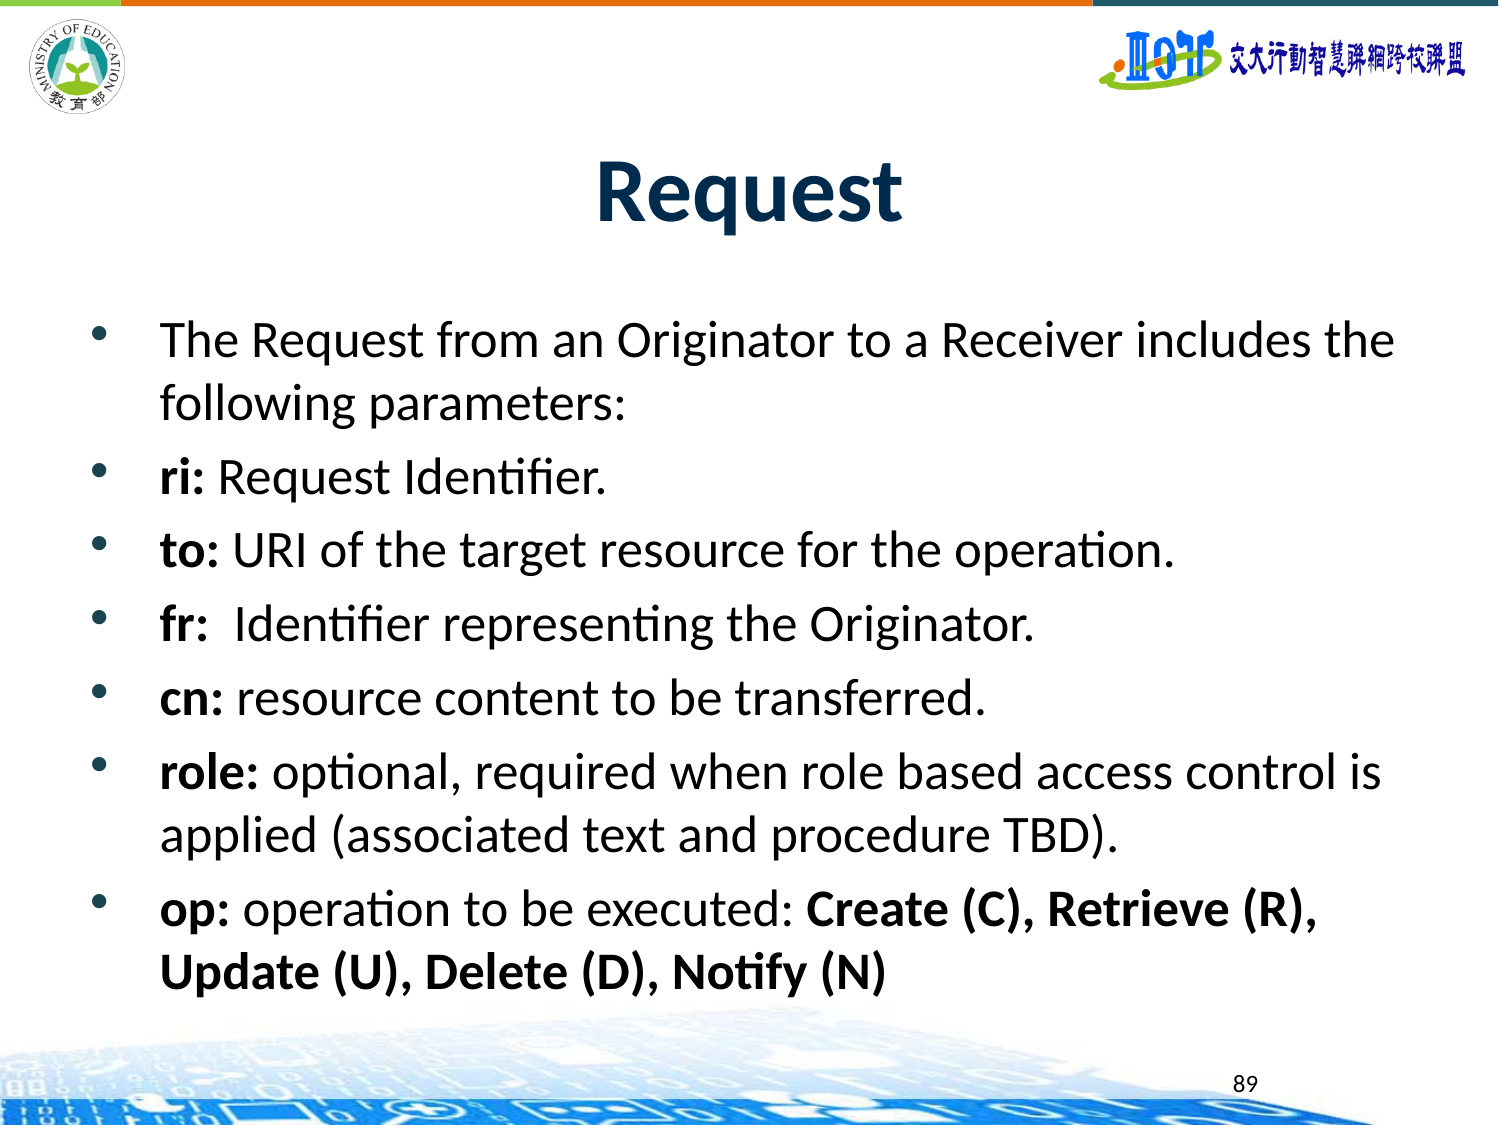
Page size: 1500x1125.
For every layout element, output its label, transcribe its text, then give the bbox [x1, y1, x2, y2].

title Request [75, 101, 1425, 268]
picture [29, 19, 125, 114]
slide_number 89 [1218, 1059, 1380, 1120]
list The Request from an Originator to a Receiver includes the following parameters: ri: Request Identifier. to: URI of the target resource for the operation. fr: Identifier representing the Originator. cn: resource content to be transferred. role: optional, required when role based access control is applied (associated text and procedure TBD). op: operation to be executed: Create (C), Retrieve (R), Update (U), Delete (D), Notify (N) [75, 297, 1425, 1024]
picture [1099, 30, 1465, 90]
picture [0, 987, 1377, 1125]
